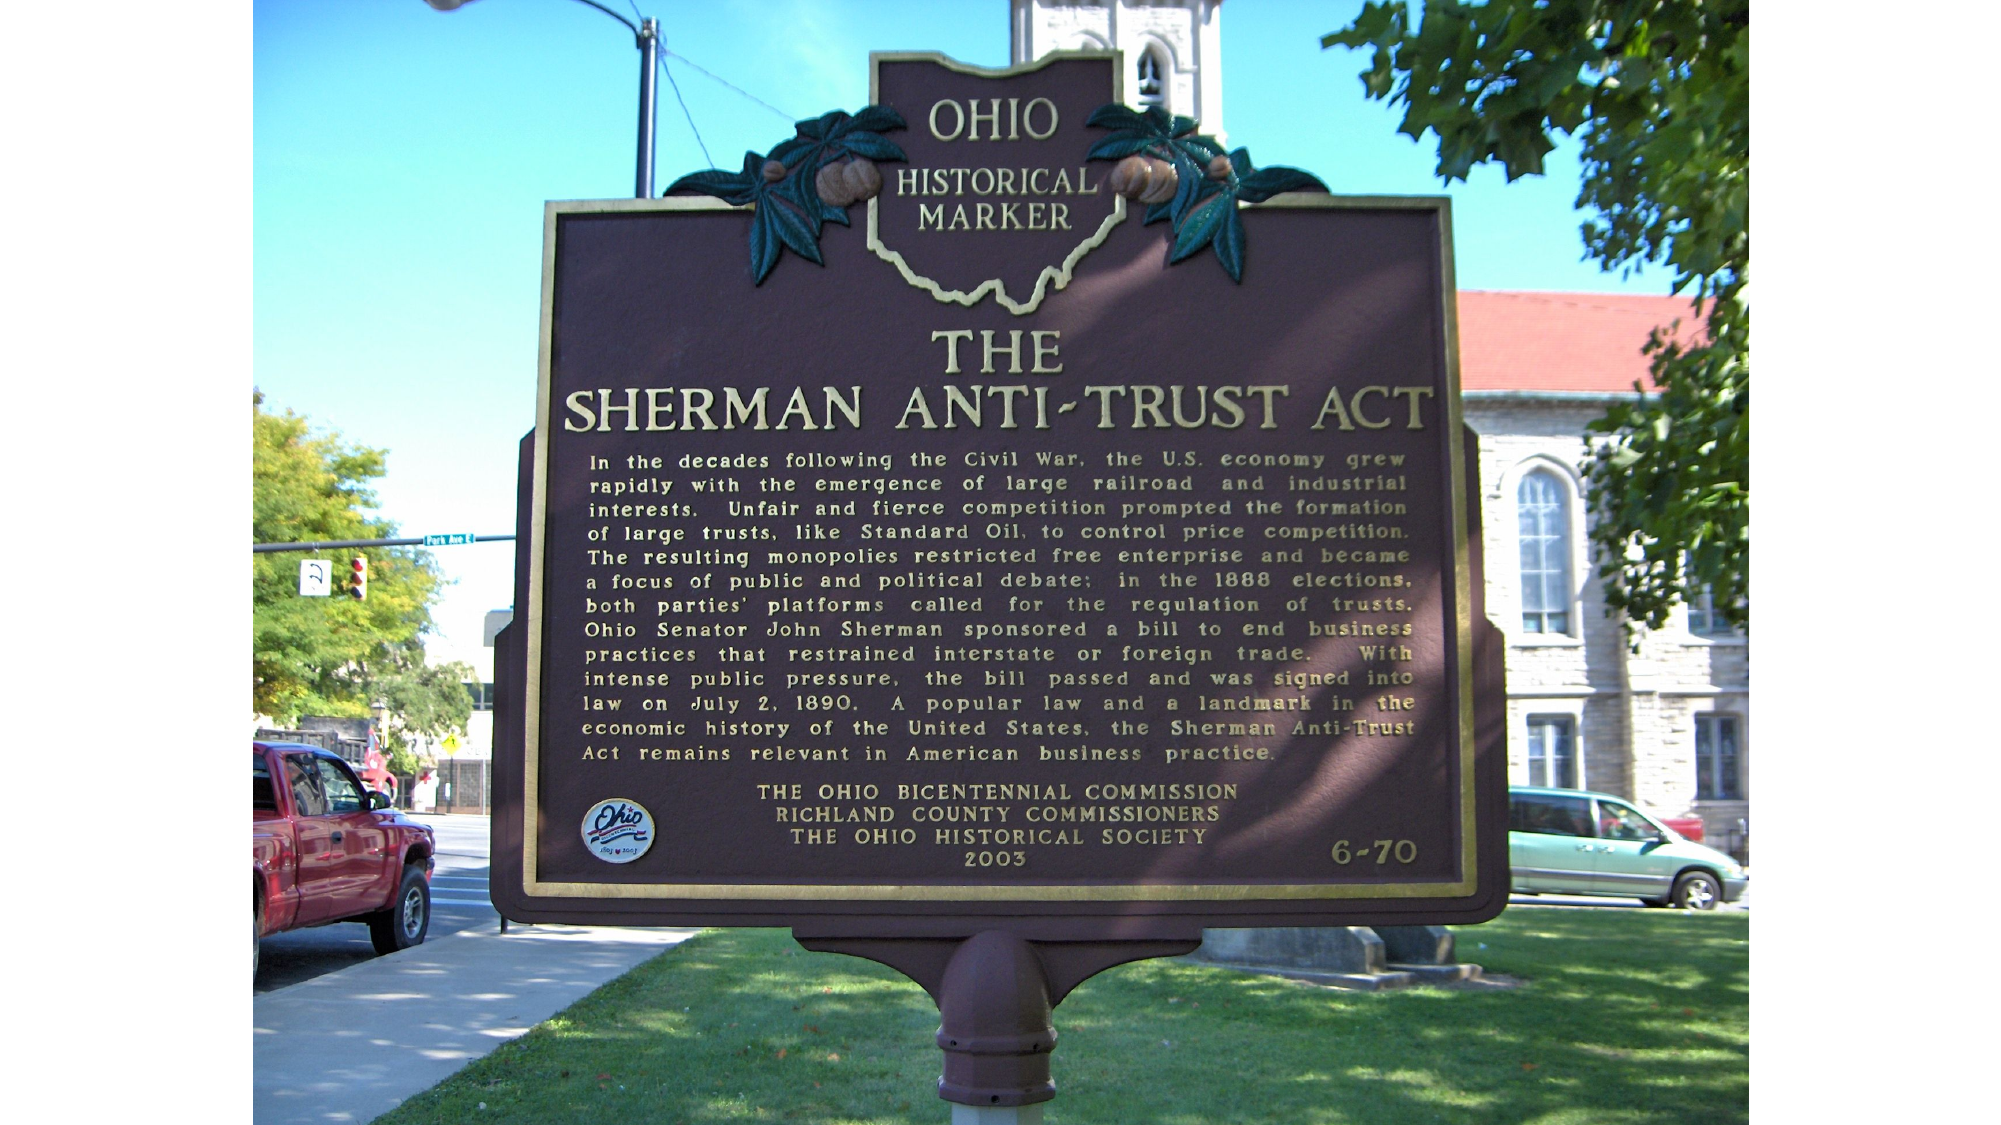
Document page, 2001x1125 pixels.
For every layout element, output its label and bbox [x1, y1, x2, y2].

picture [253, 0, 1749, 1125]
